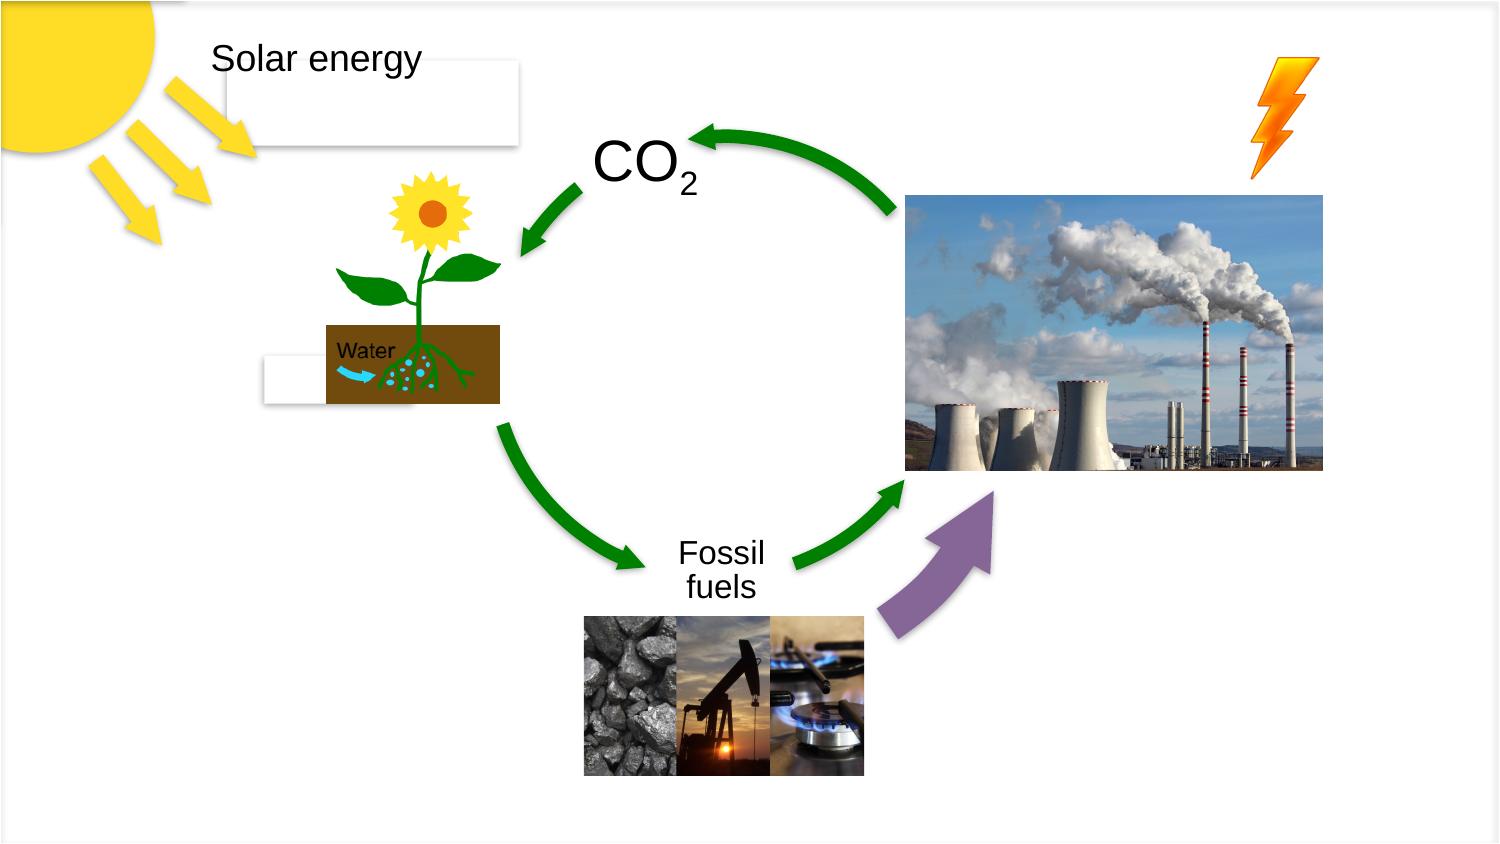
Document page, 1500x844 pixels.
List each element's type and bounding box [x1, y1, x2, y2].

text_box [168, 167, 213, 206]
text_box [583, 616, 865, 776]
text_box [0, 0, 1500, 844]
text_box [712, 394, 995, 626]
text_box [131, 125, 164, 158]
text_box [169, 82, 258, 159]
picture [322, 169, 503, 404]
picture [905, 194, 1323, 471]
text_box [95, 159, 163, 246]
picture [1240, 52, 1328, 184]
